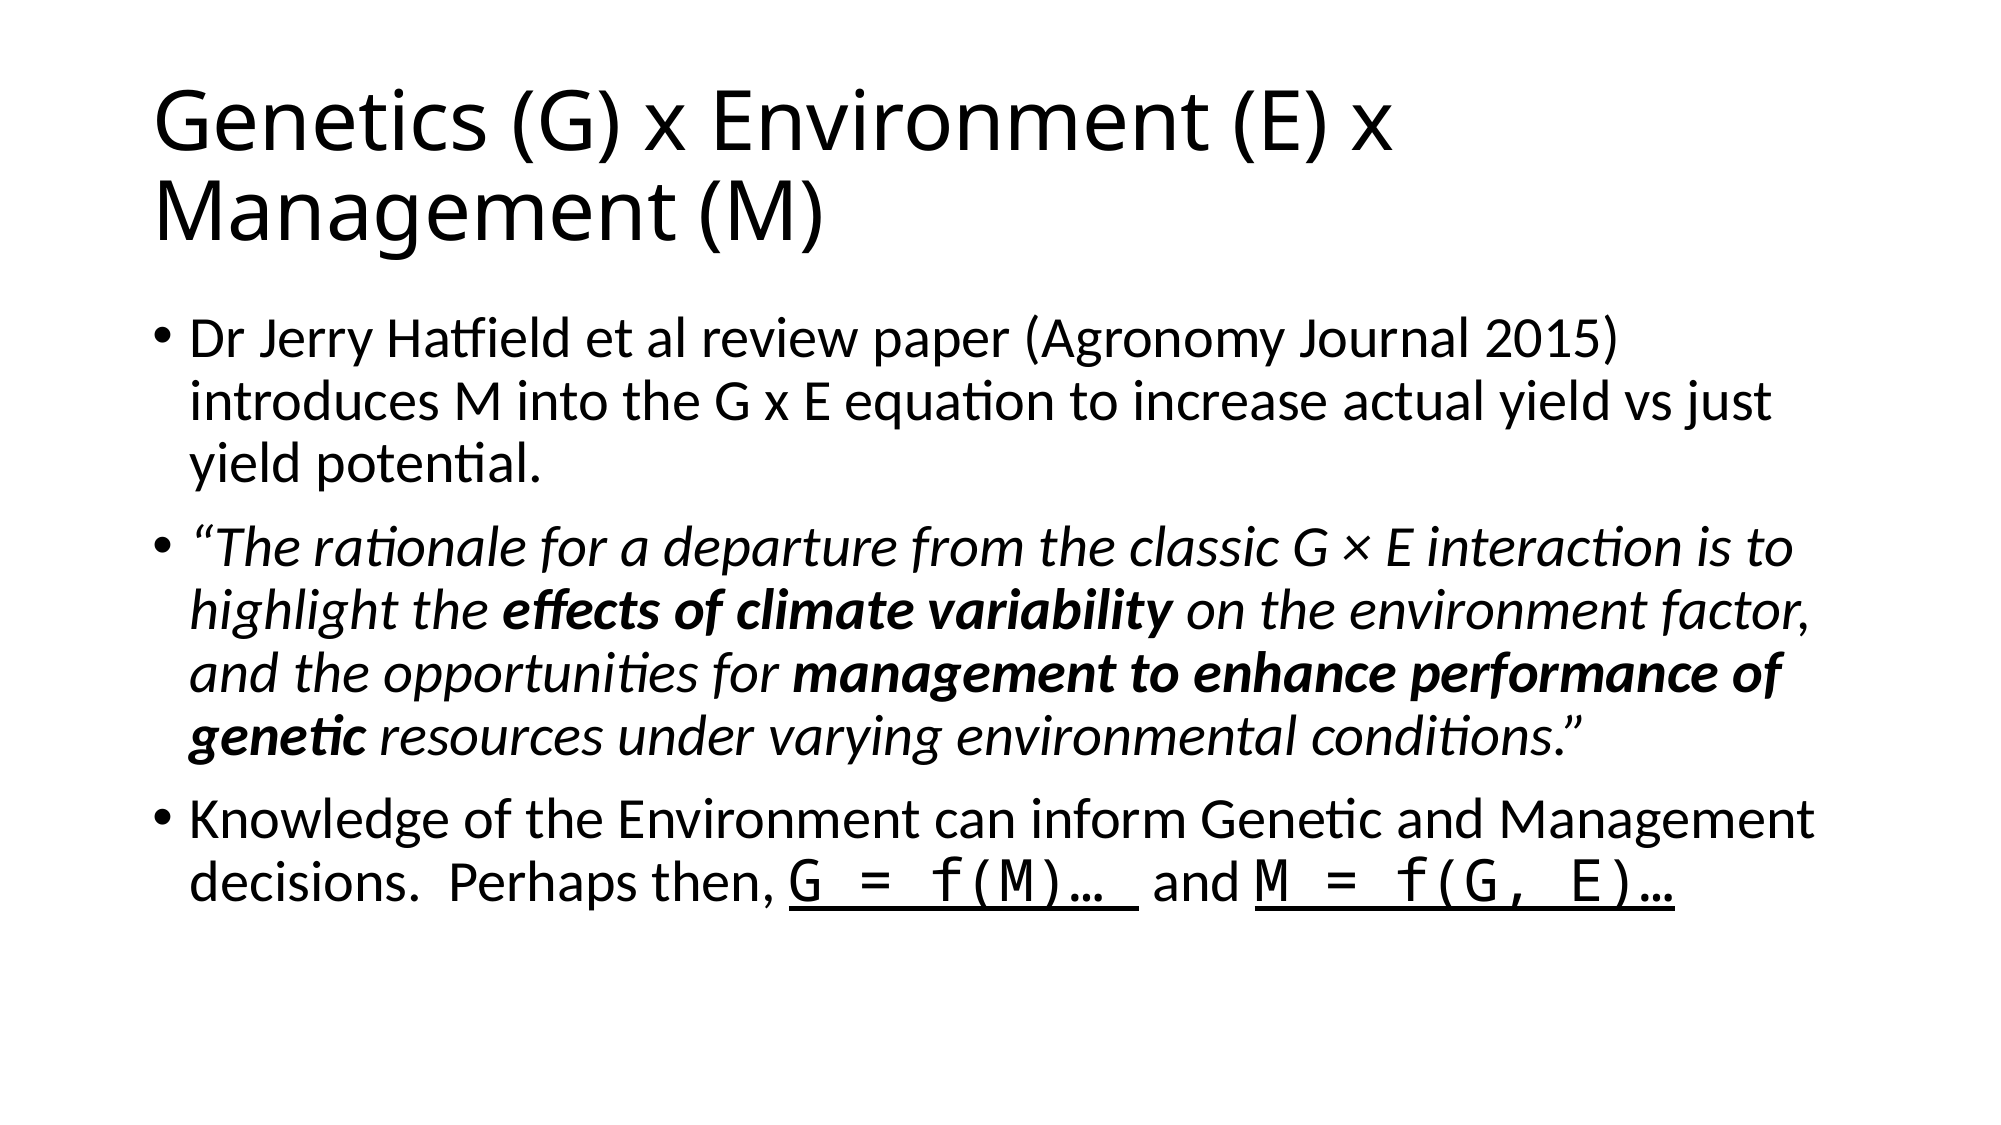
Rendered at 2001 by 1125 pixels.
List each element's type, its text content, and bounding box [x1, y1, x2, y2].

list Dr Jerry Hatfield et al review paper (Agronomy Journal 2015) introduces M into the G x E equation to increase actual yield vs just yield potential. “The rationale for a departure from the classic G × E interaction is to highlight the effects of climate variability on the environment factor, and the opportunities for management to enhance performance of genetic resources under varying environmental conditions.” Knowledge of the Environment can inform Genetic and Management decisions. Perhaps then, G = f(M)… and M = f(G, E)… [137, 299, 1863, 1014]
title Genetics (G) x Environment (E) x Management (M) [137, 59, 1880, 278]
